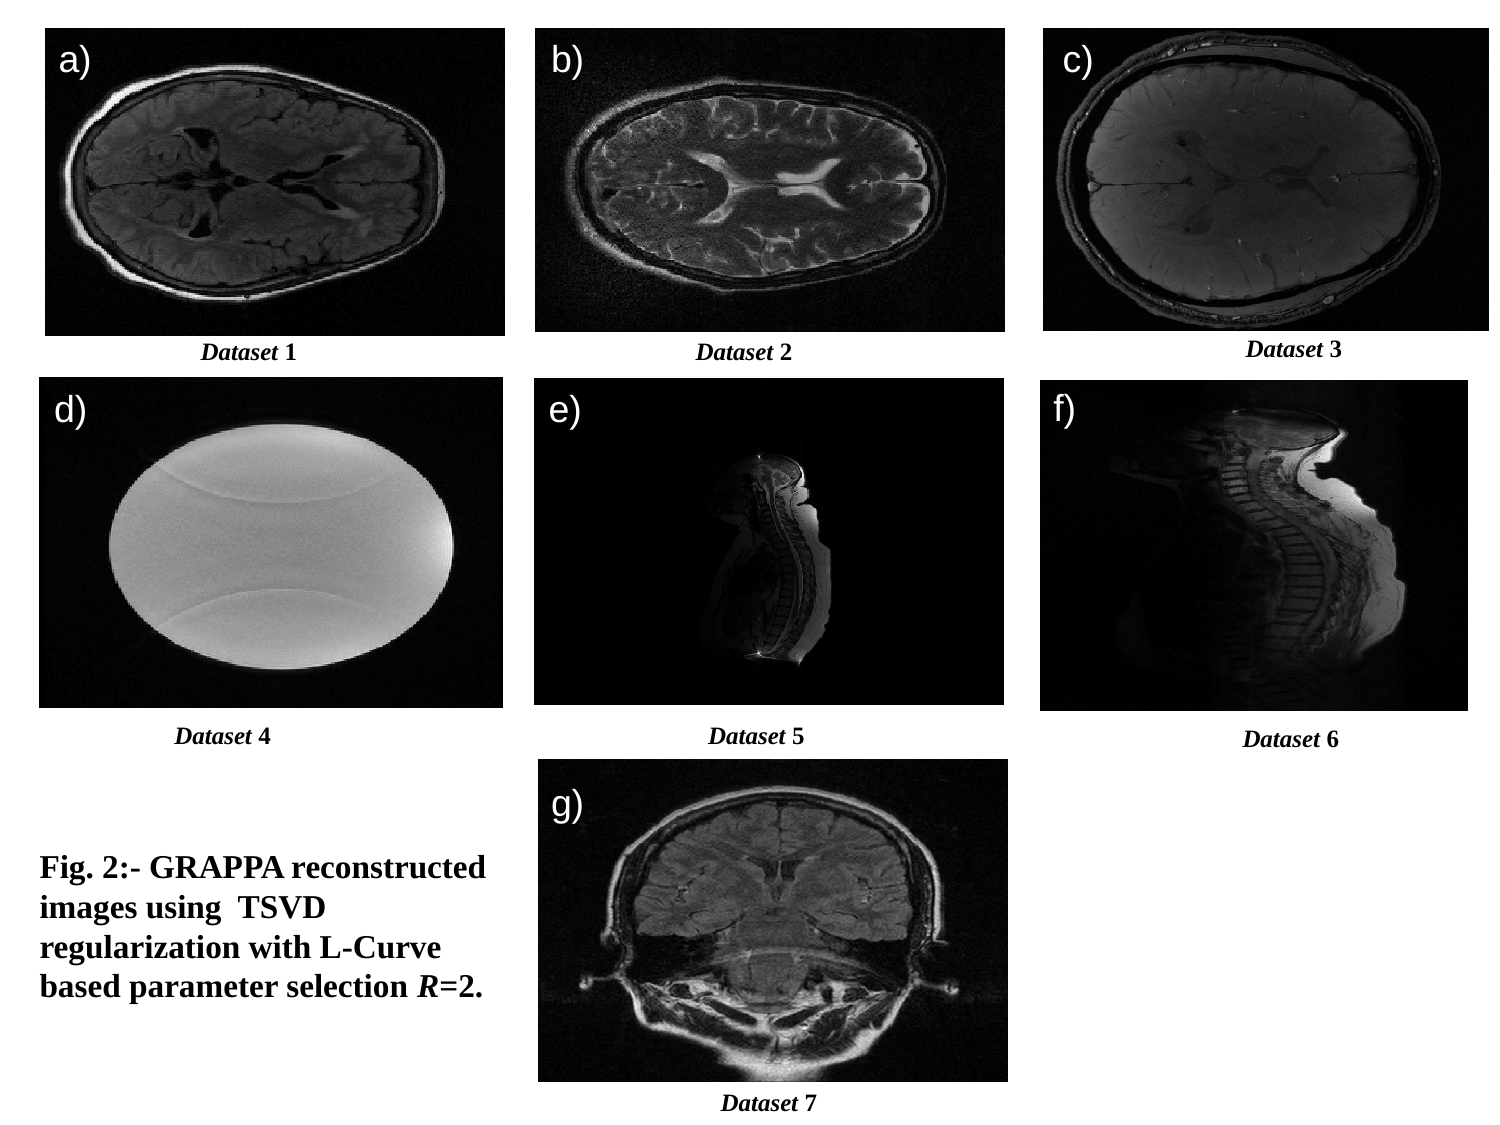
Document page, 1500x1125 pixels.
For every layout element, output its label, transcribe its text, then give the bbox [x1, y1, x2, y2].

text_box Fig. 2:- GRAPPA reconstructed images using TSVD regularization with L-Curve based parameter selection R=2. [24, 837, 454, 1027]
picture [0, 0, 1500, 1125]
